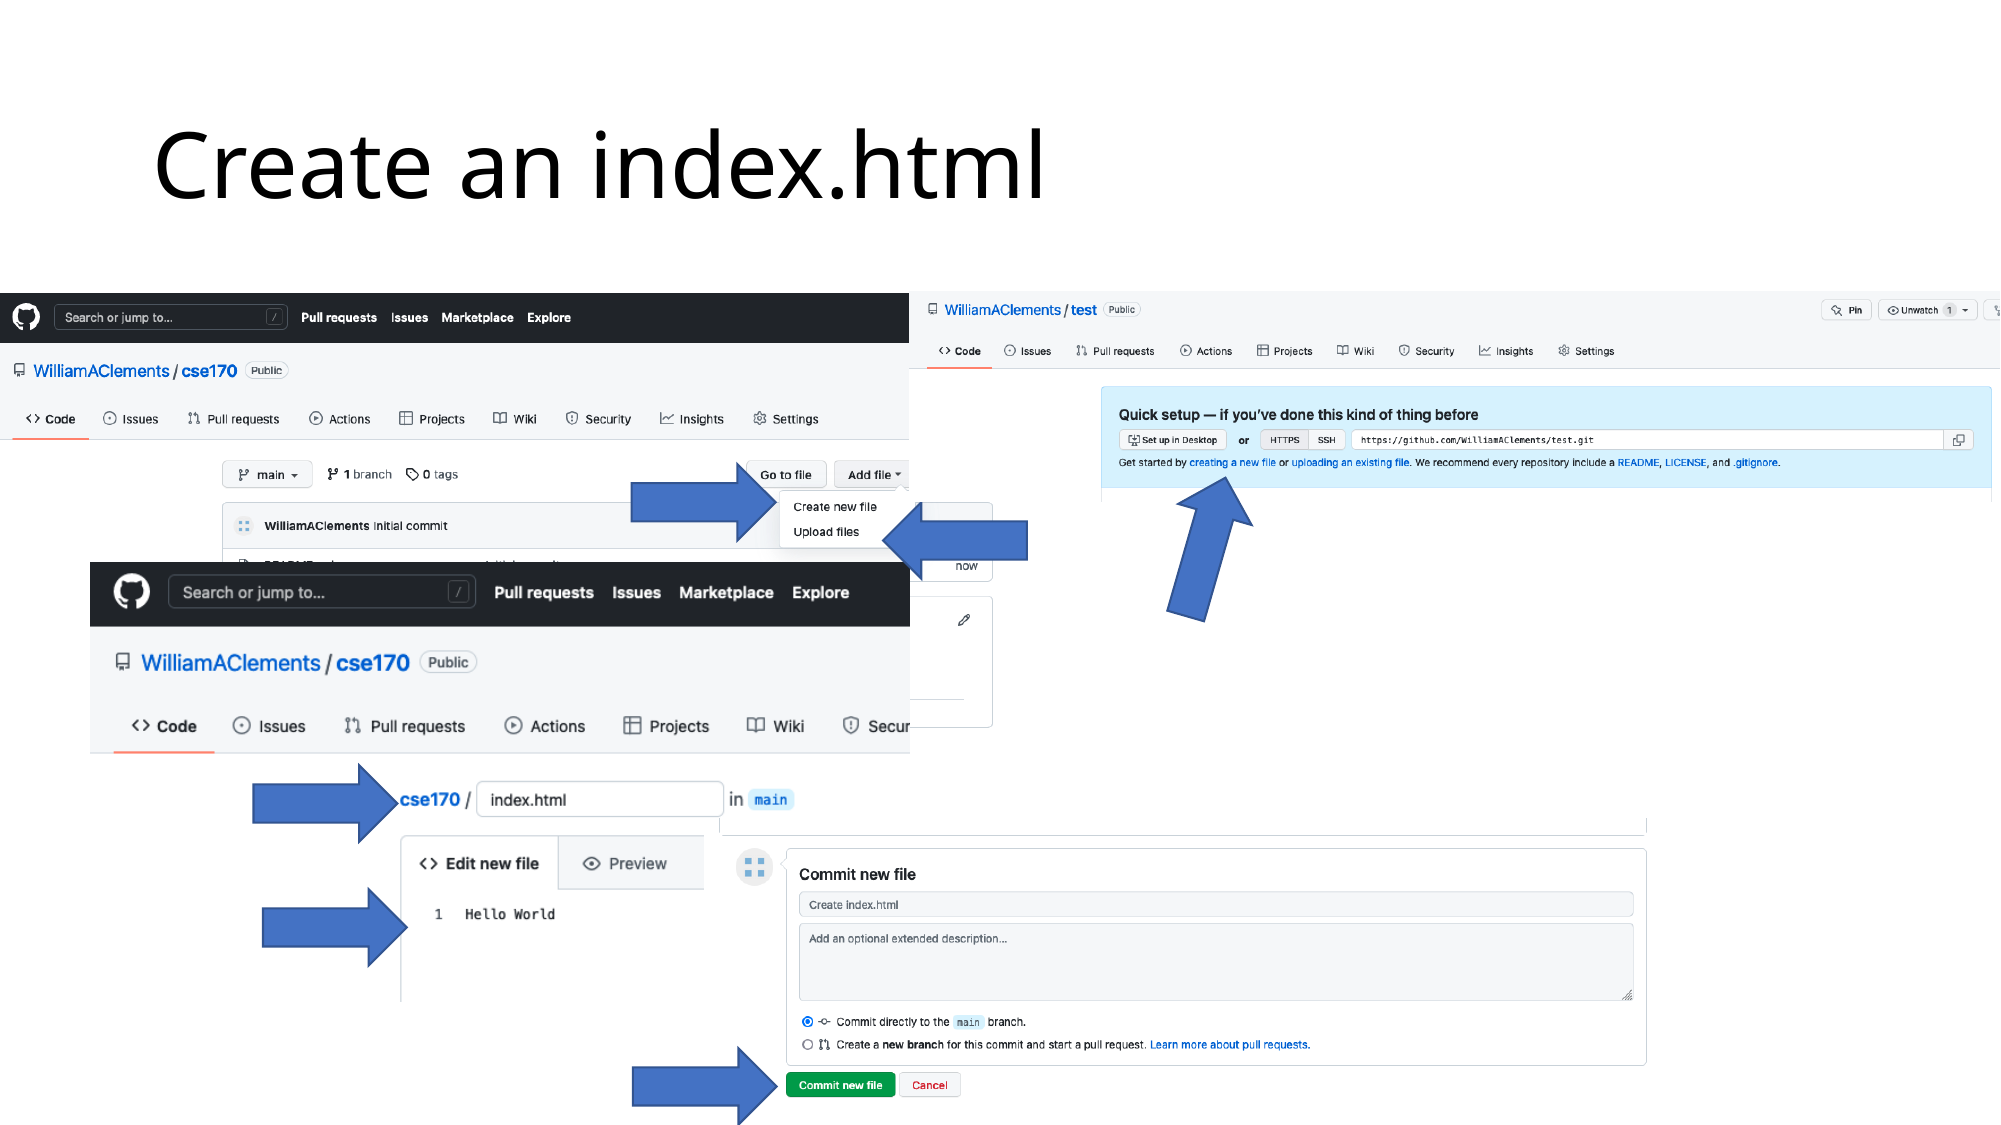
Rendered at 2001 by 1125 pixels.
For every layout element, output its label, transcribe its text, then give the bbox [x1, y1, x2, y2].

text_box [1166, 502, 1254, 623]
text_box [1000, 520, 1028, 561]
text_box [631, 1066, 762, 1125]
title Create an index.html [137, 59, 1863, 278]
picture [0, 291, 2000, 1103]
